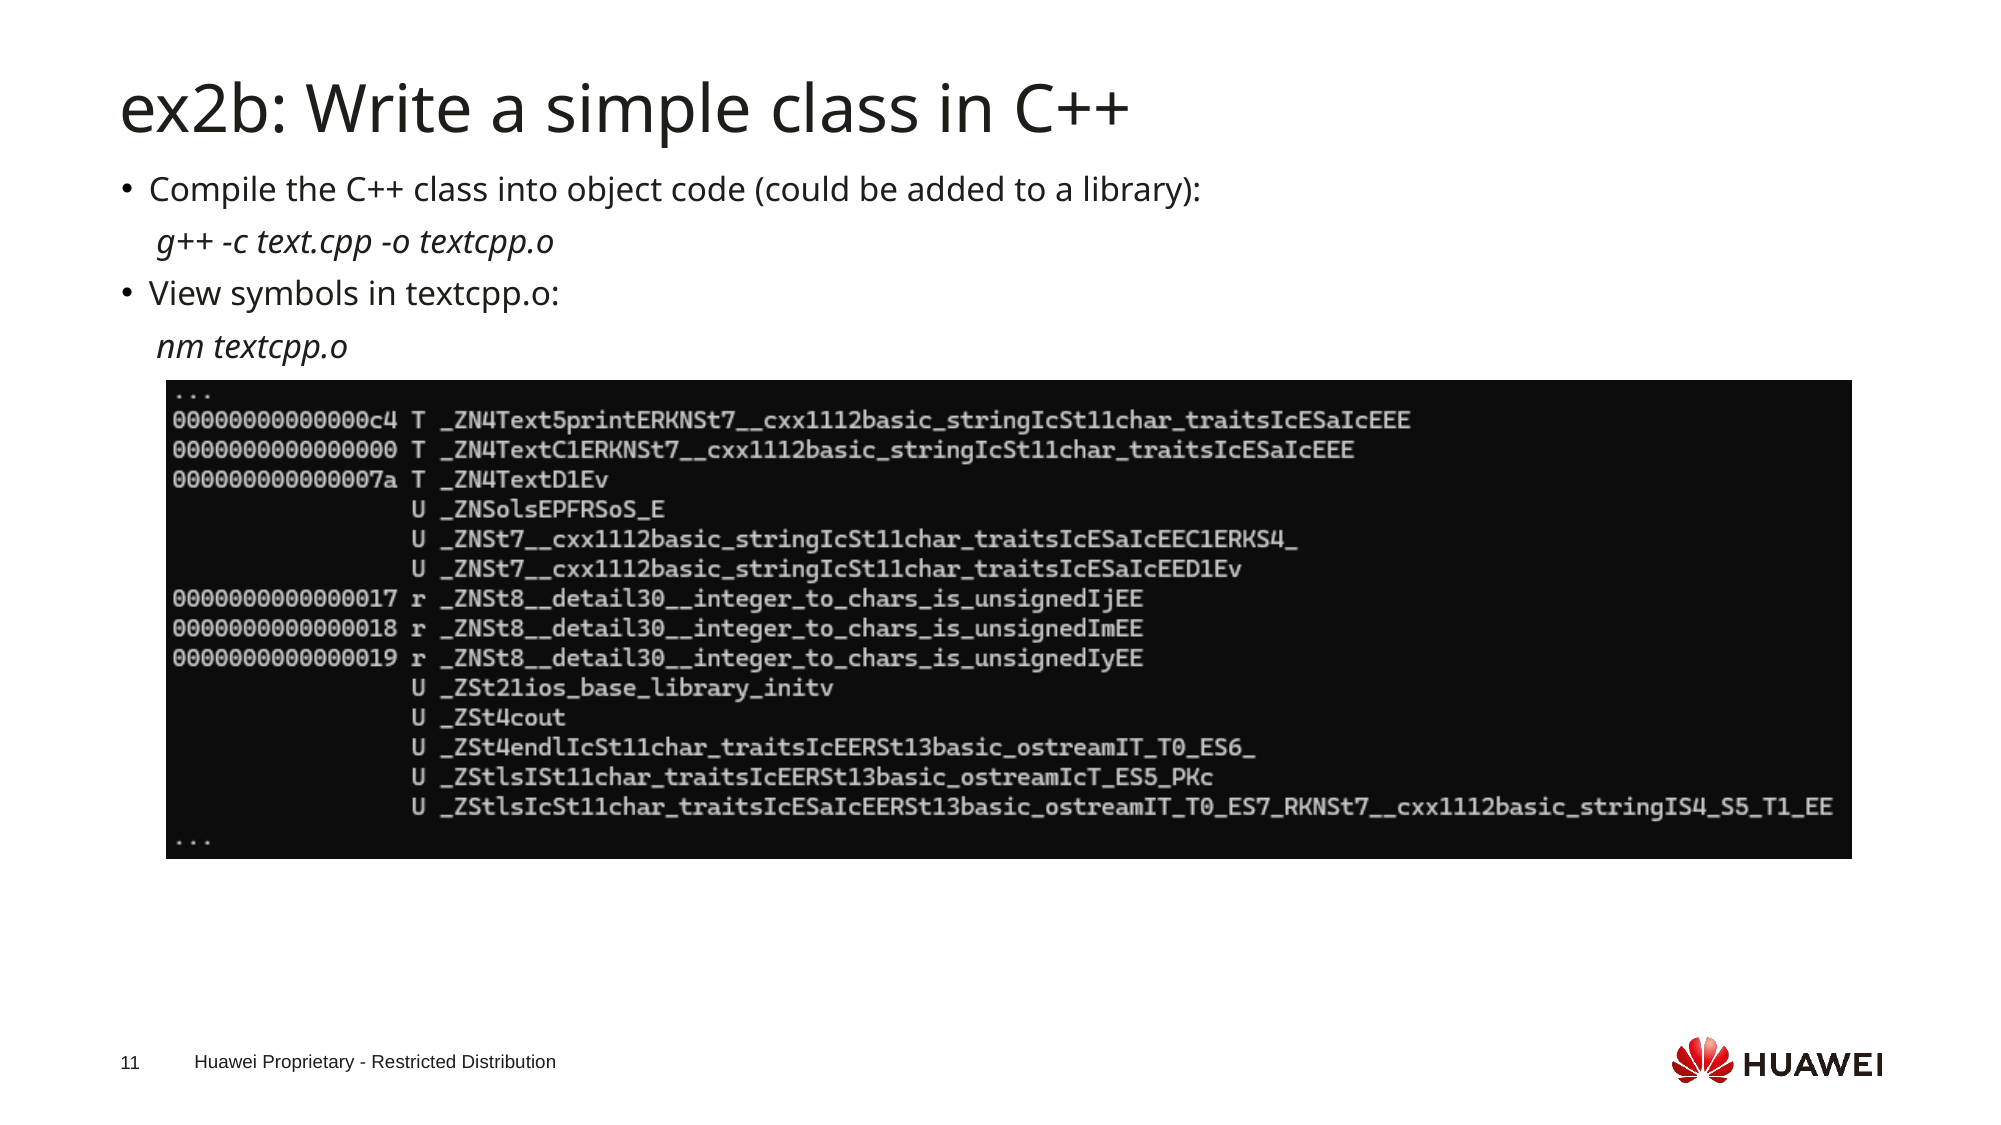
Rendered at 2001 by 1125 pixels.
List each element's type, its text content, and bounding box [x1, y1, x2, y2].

list Compile the C++ class into object code (could be added to a library): g++ -c text.cpp -o textcpp.o View symbols in textcpp.o: nm textcpp.o [119, 167, 1792, 948]
picture [166, 380, 1852, 859]
picture [1672, 1037, 1882, 1083]
subtitle ex2b: Write a simple class in C++ [119, 74, 1882, 168]
